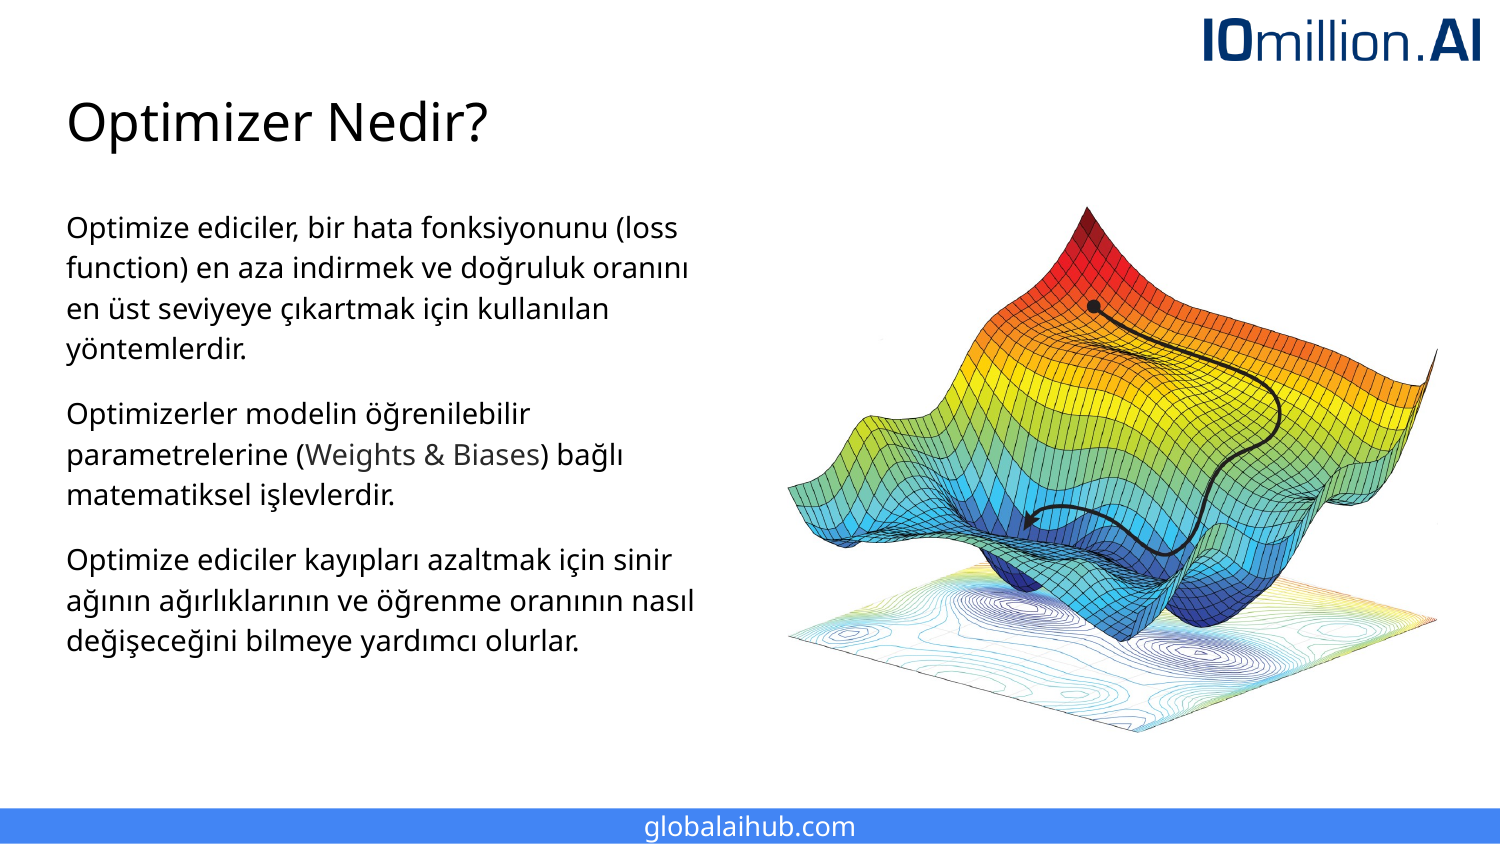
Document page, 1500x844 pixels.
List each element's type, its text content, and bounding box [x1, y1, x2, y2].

title Optimizer Nedir? [51, 72, 1449, 167]
picture [1204, 18, 1480, 61]
list Optimize ediciler, bir hata fonksiyonunu (loss function) en aza indirmek ve doğruluk oranını en üst seviyeye çıkartmak için kullanılan yöntemlerdir. Optimizerler modelin öğrenilebilir parametrelerine (Weights & Biases) bağlı matematiksel işlevlerdir. Optimize ediciler kayıpları azaltmak için sinir ağının ağırlıklarının ve öğrenme oranının nasıl değişeceğini bilmeye yardımcı olurlar. [51, 189, 730, 750]
picture [786, 205, 1439, 734]
